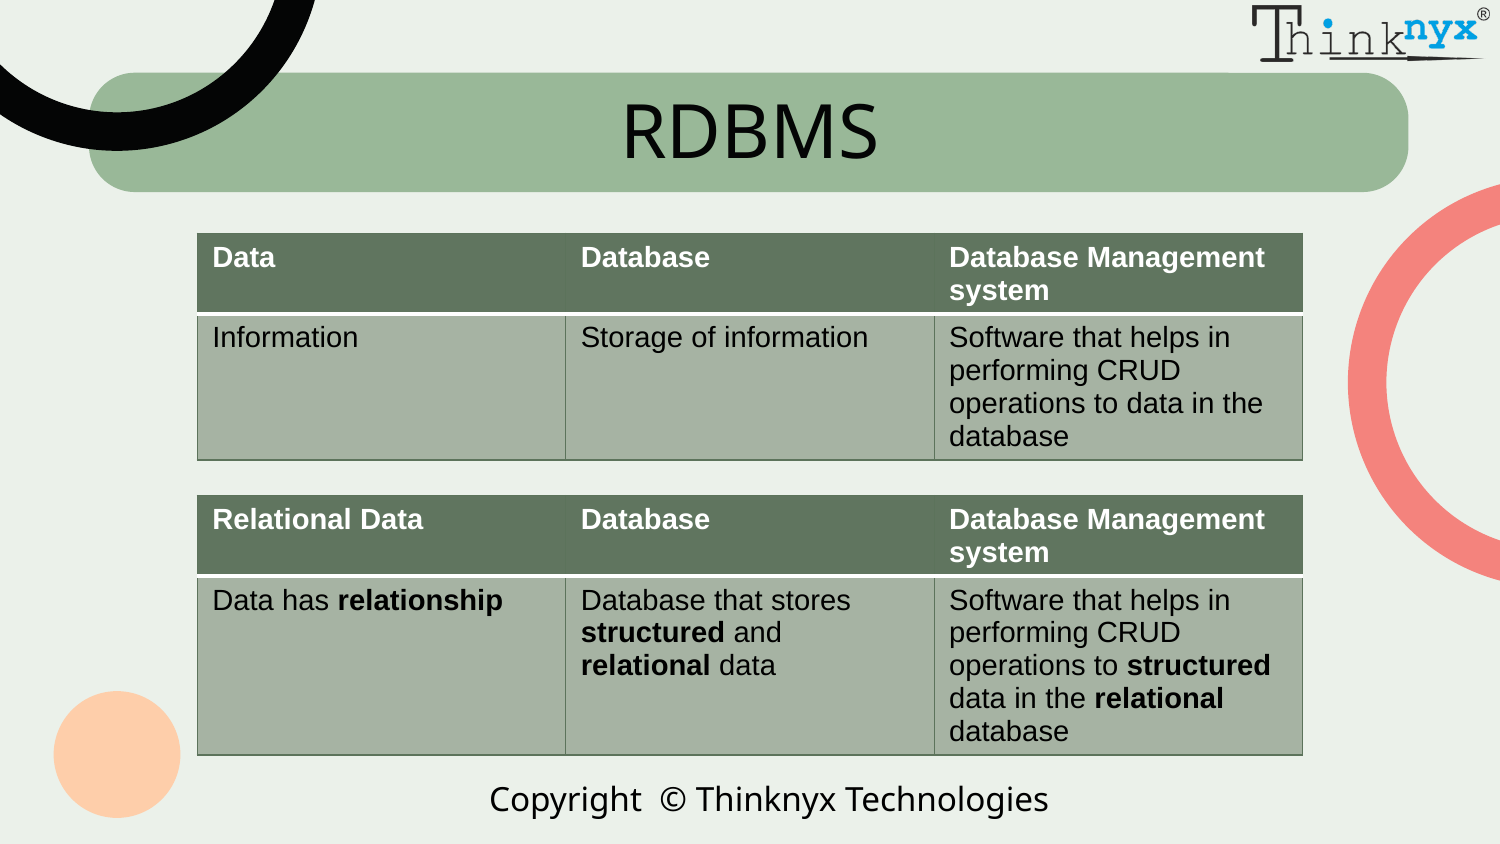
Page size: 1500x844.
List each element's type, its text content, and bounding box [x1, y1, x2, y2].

table_cell Software that helps in performing CRUD operations to data in the database [935, 316, 1302, 459]
table_header Data [198, 234, 565, 312]
table_cell Data has relationship [198, 578, 565, 754]
table_header Database [566, 496, 934, 574]
table_header Database Management system [935, 496, 1302, 574]
table_cell Database that stores structured and relational data [566, 578, 934, 754]
table_cell Storage of information [566, 316, 934, 459]
table_cell Software that helps in performing CRUD operations to structured data in the relational database [935, 578, 1302, 754]
table_header Database Management system [935, 234, 1302, 312]
table_header Relational Data [198, 496, 565, 574]
title RDBMS [116, 100, 1383, 172]
table_header Database [566, 234, 934, 312]
picture [1252, 5, 1490, 62]
table_cell Information [198, 316, 565, 459]
